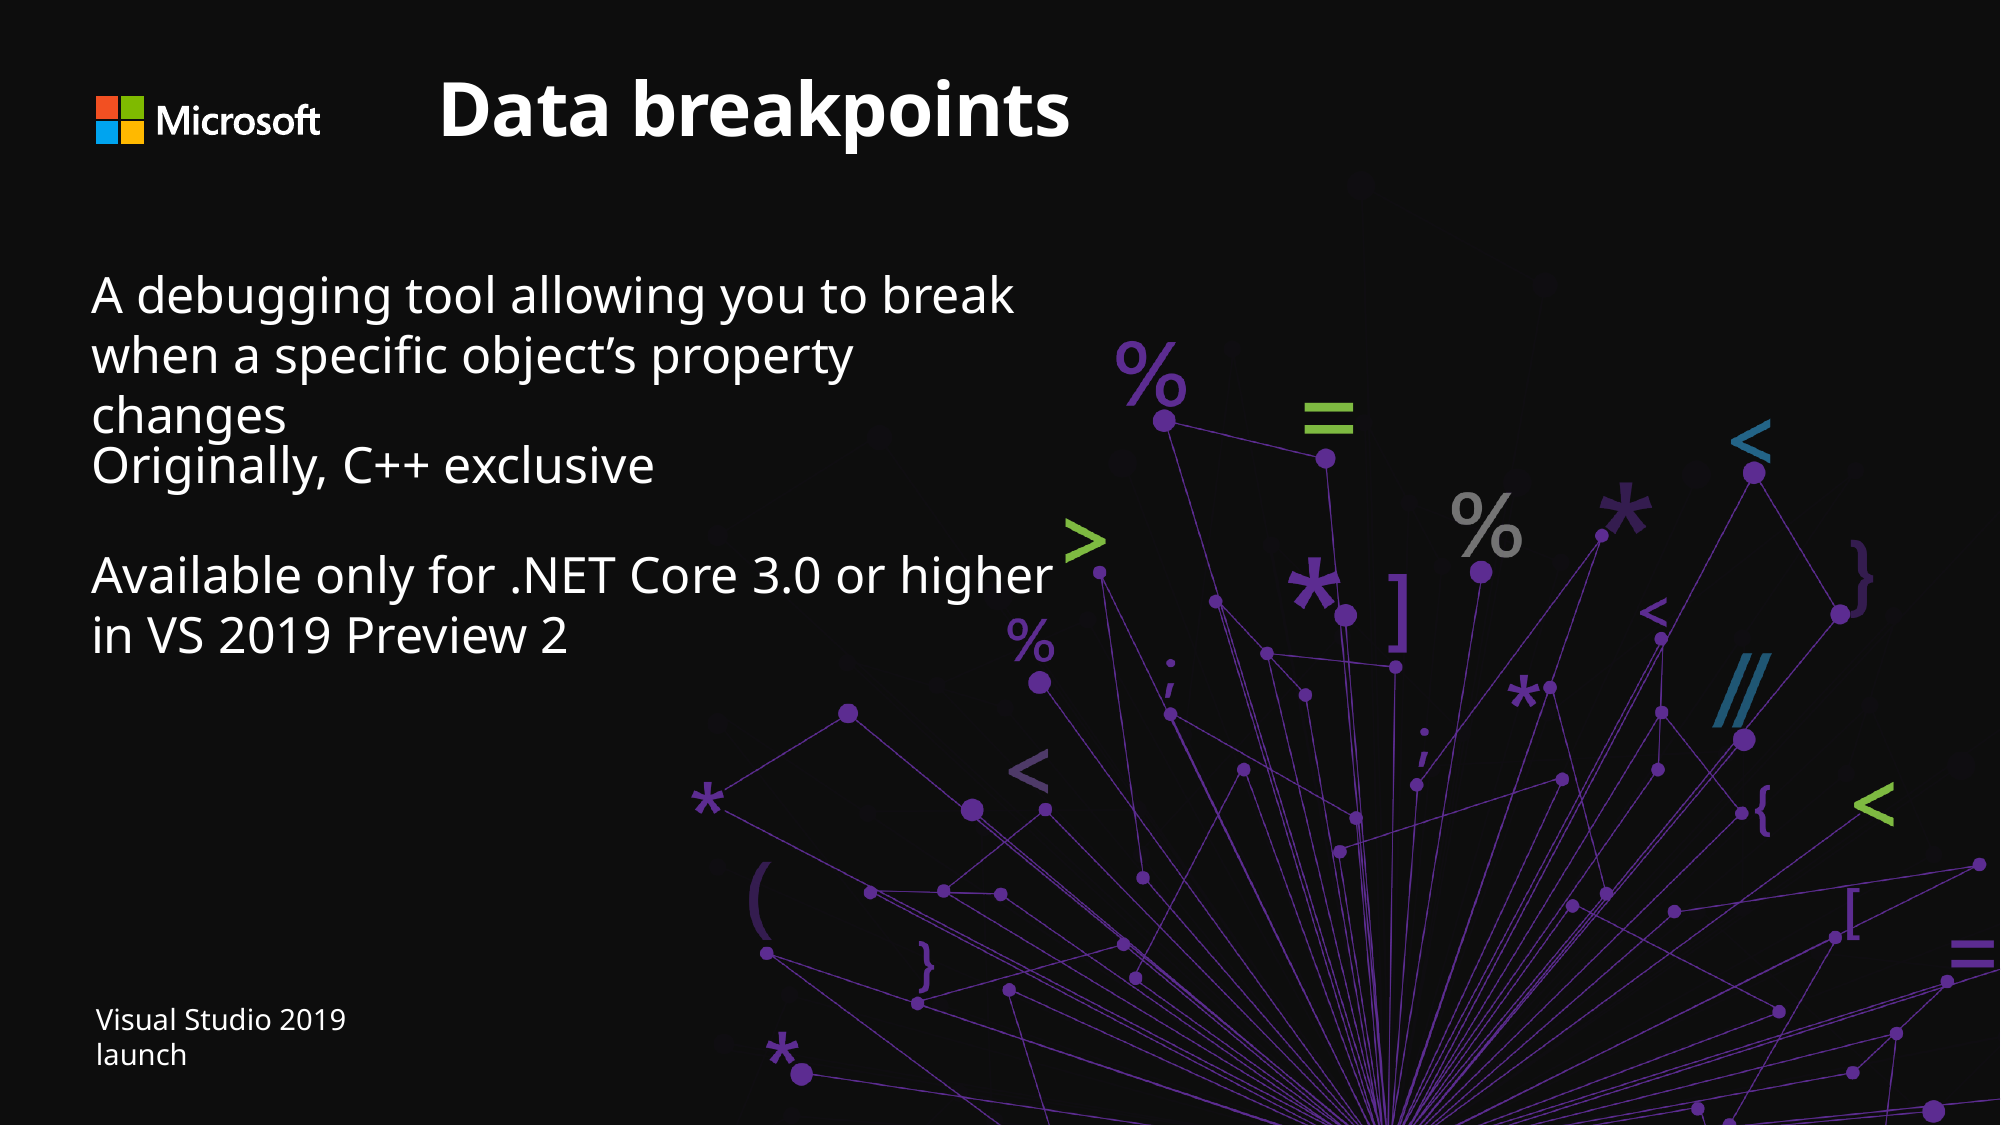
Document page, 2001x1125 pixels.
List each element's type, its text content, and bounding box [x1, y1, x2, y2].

title Data breakpoints [437, 60, 1886, 152]
text_box Originally, C++ exclusive [91, 433, 1060, 494]
picture [691, 171, 2001, 1125]
text_box A debugging tool allowing you to break when a specific object’s property changes [91, 263, 1060, 433]
text_box Available only for .NET Core 3.0 or higher in VS 2019 Preview 2 [91, 543, 1060, 664]
